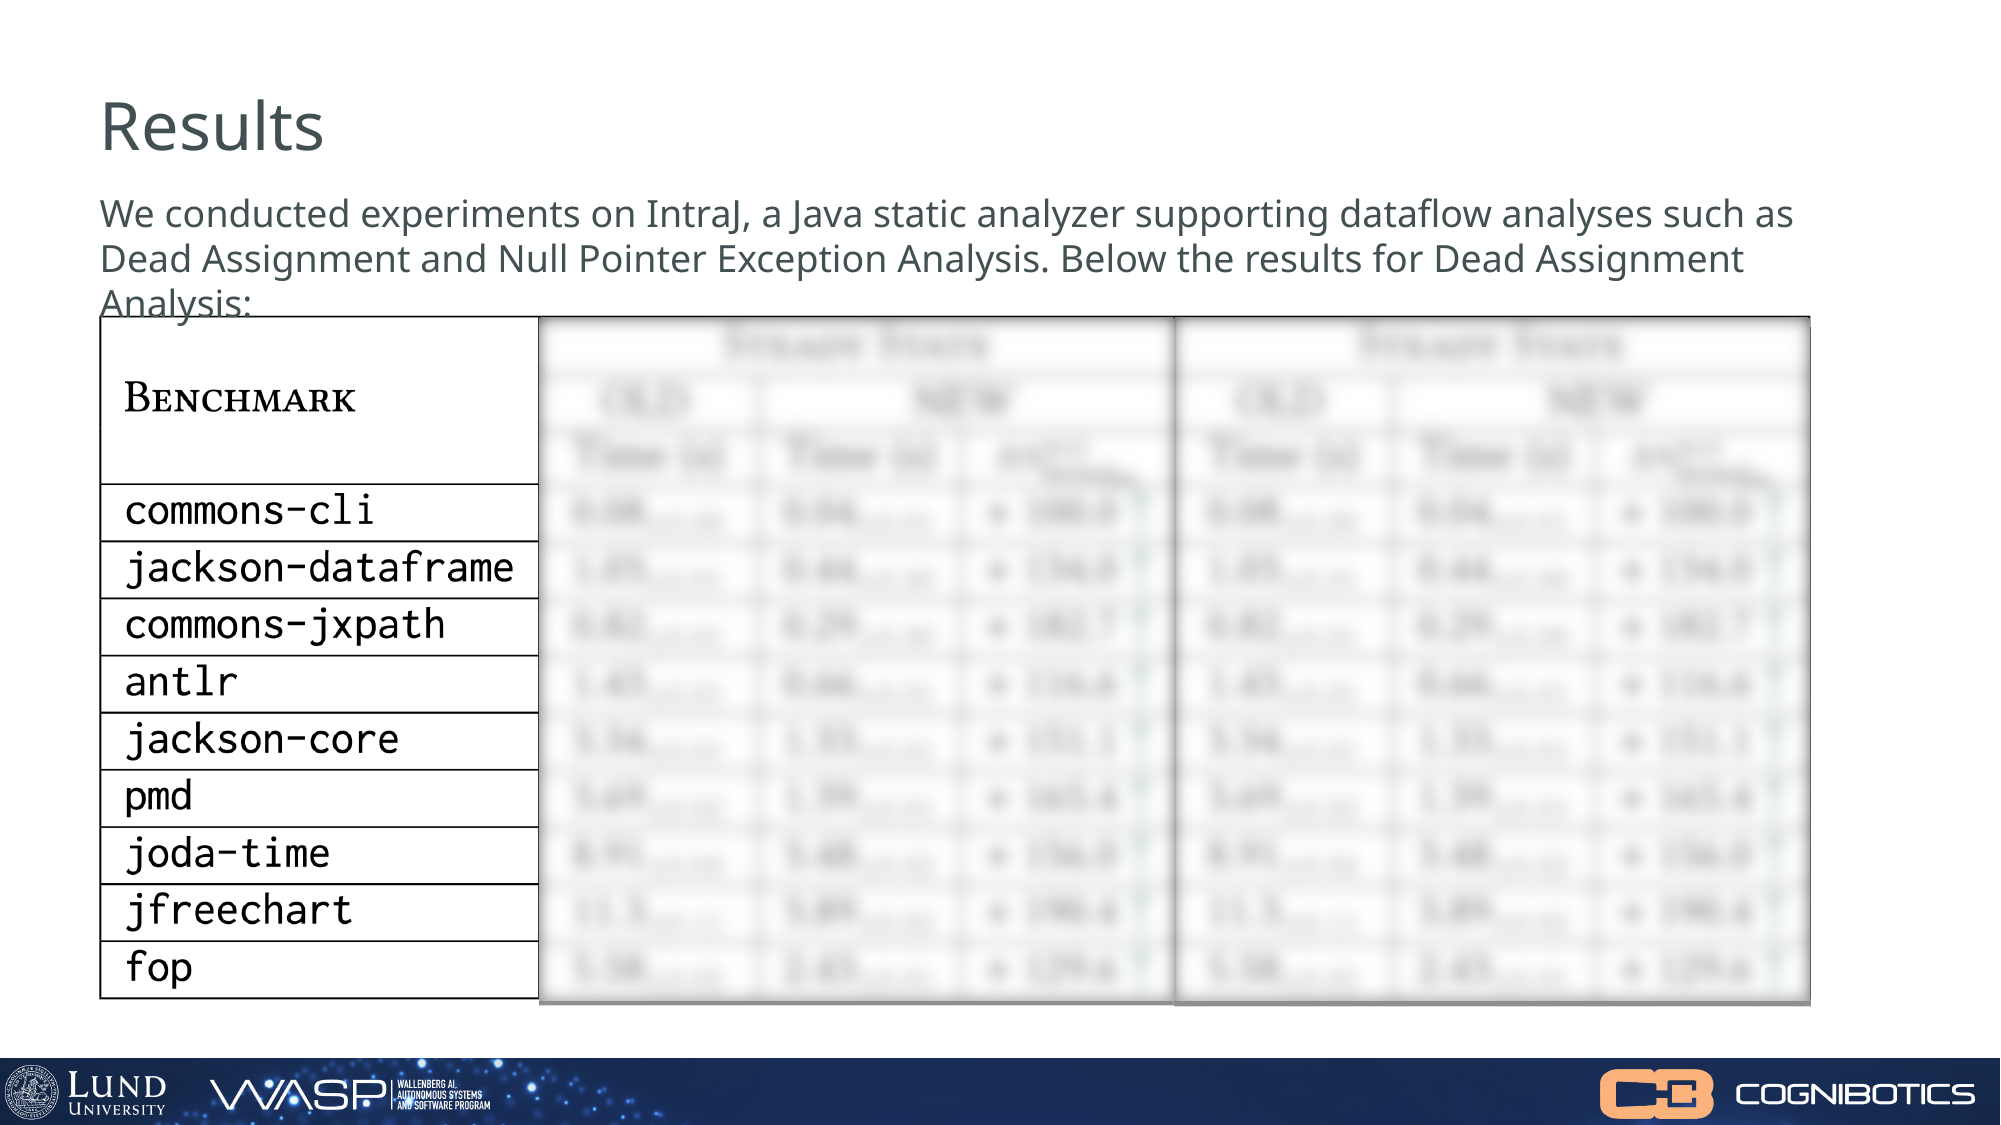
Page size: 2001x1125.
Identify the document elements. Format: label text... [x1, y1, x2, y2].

text_box We conducted experiments on IntraJ, a Java static analyzer supporting dataflow analyses such as Dead Assignment and Null Pointer Exception Analysis. Below the results for Dead Assignment Analysis: [84, 182, 1838, 378]
title Results [84, 55, 1975, 204]
picture [65, 300, 1819, 1007]
picture [0, 1049, 2000, 1125]
